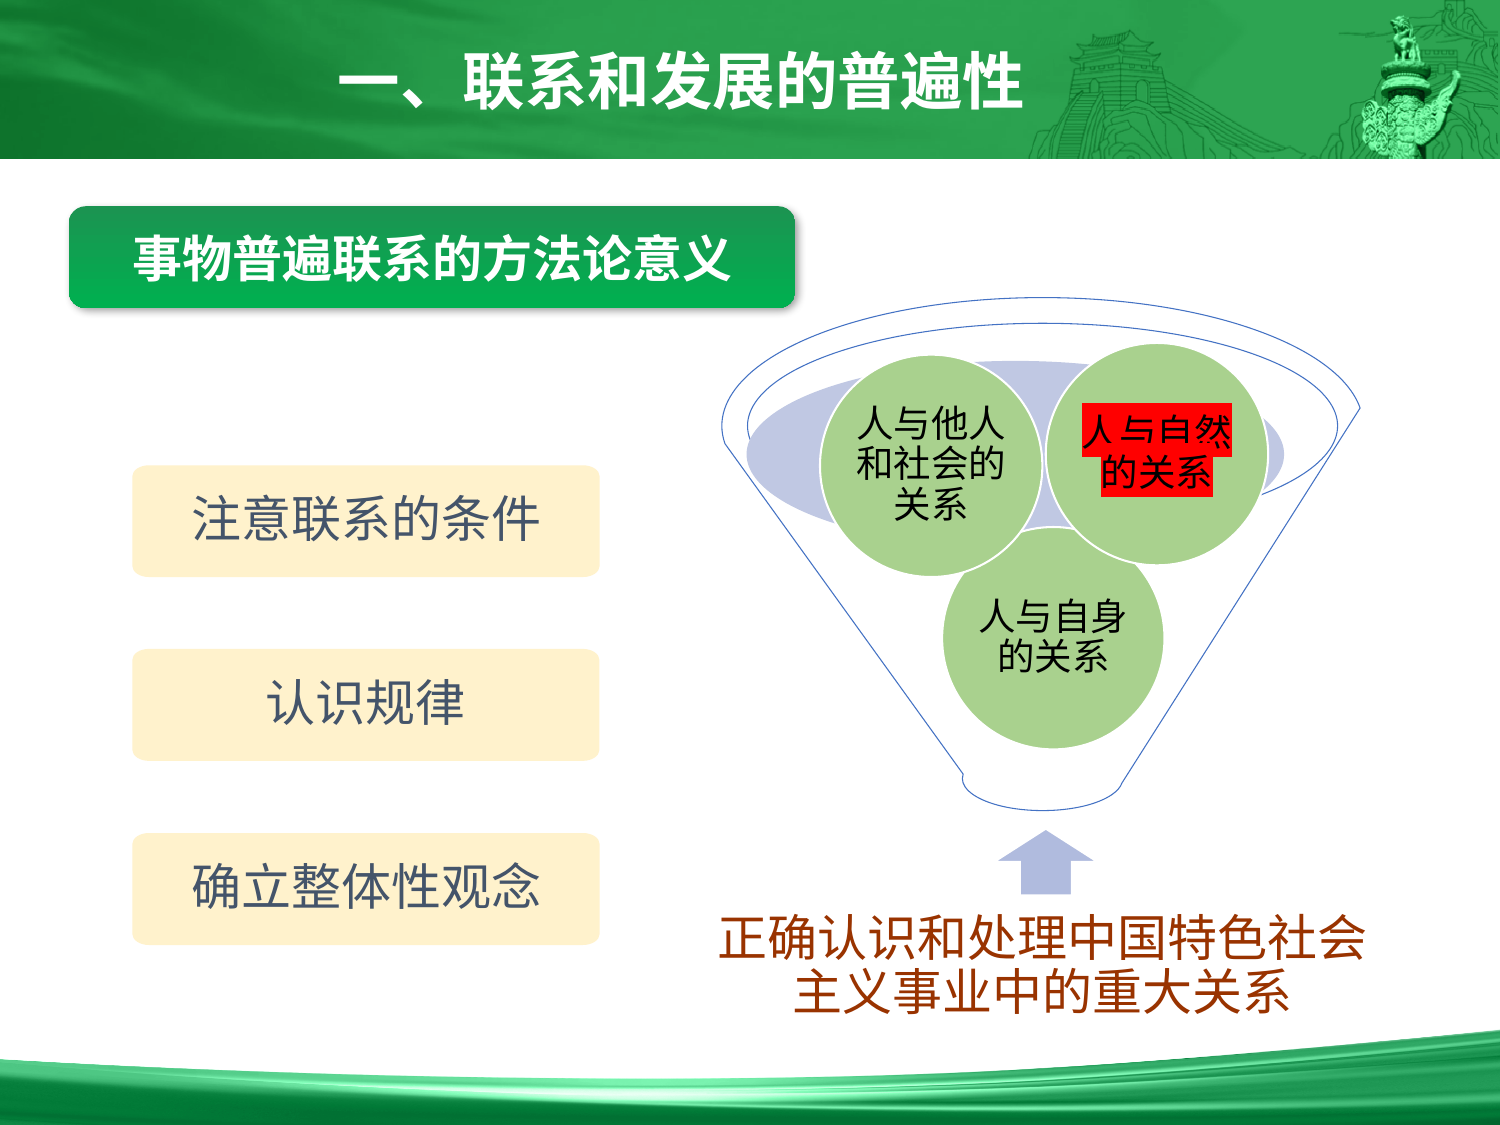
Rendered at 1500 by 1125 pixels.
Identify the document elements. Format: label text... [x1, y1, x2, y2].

text_box 人与自身的关系 [941, 525, 1166, 751]
text_box [1025, 462, 1070, 529]
text_box [154, 373, 866, 486]
text_box 注意联系的条件 [131, 464, 601, 579]
text_box [990, 827, 1102, 890]
text_box [746, 377, 861, 524]
picture [0, 1027, 1500, 1125]
text_box 正确认识和处理中国特色社会主义事业中的重大关系 [684, 890, 1400, 1044]
text_box 一、联系和发展的普遍性 [0, 34, 1364, 125]
text_box 事物普遍联系的方法论意义 [68, 205, 796, 309]
text_box [749, 297, 1336, 373]
text_box 人与自然的关系 [1044, 341, 1270, 567]
text_box [1348, 385, 1361, 429]
text_box 认识规律 [131, 647, 601, 762]
text_box [974, 360, 1088, 456]
text_box [1264, 418, 1285, 490]
text_box [754, 486, 1312, 812]
text_box 确立整体性观念 [131, 831, 601, 947]
text_box [1236, 373, 1348, 486]
text_box 人与他人和社会的关系 [818, 353, 1044, 579]
picture [0, 0, 1500, 159]
